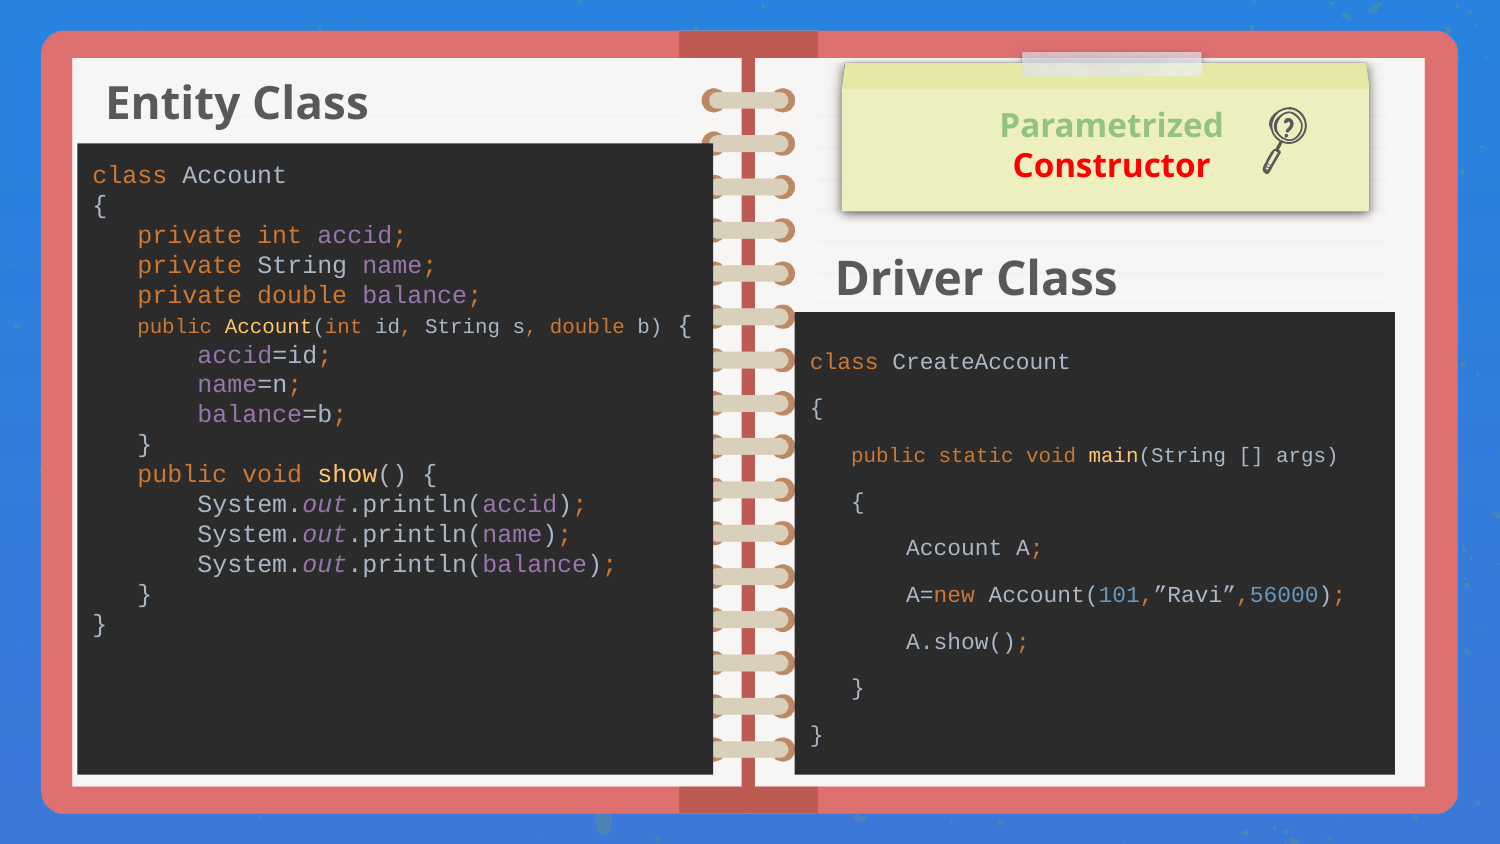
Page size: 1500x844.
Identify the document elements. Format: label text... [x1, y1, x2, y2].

picture [41, 28, 1458, 814]
list class CreateAccount { public static void main(String [] args) { Account A; A=new Account(101,”Ravi”,56000); A.show(); } } [794, 312, 1395, 775]
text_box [1249, 100, 1312, 182]
title Driver Class [819, 249, 1144, 321]
title Entity Class [90, 72, 415, 144]
list class Account { private int accid; private String name; private double balance; public Account(int id, String s, double b) { accid=id; name=n; balance=b; } public void show() { System.out.println(accid); System.out.println(name); System.out.println(balance); } } [77, 143, 714, 775]
